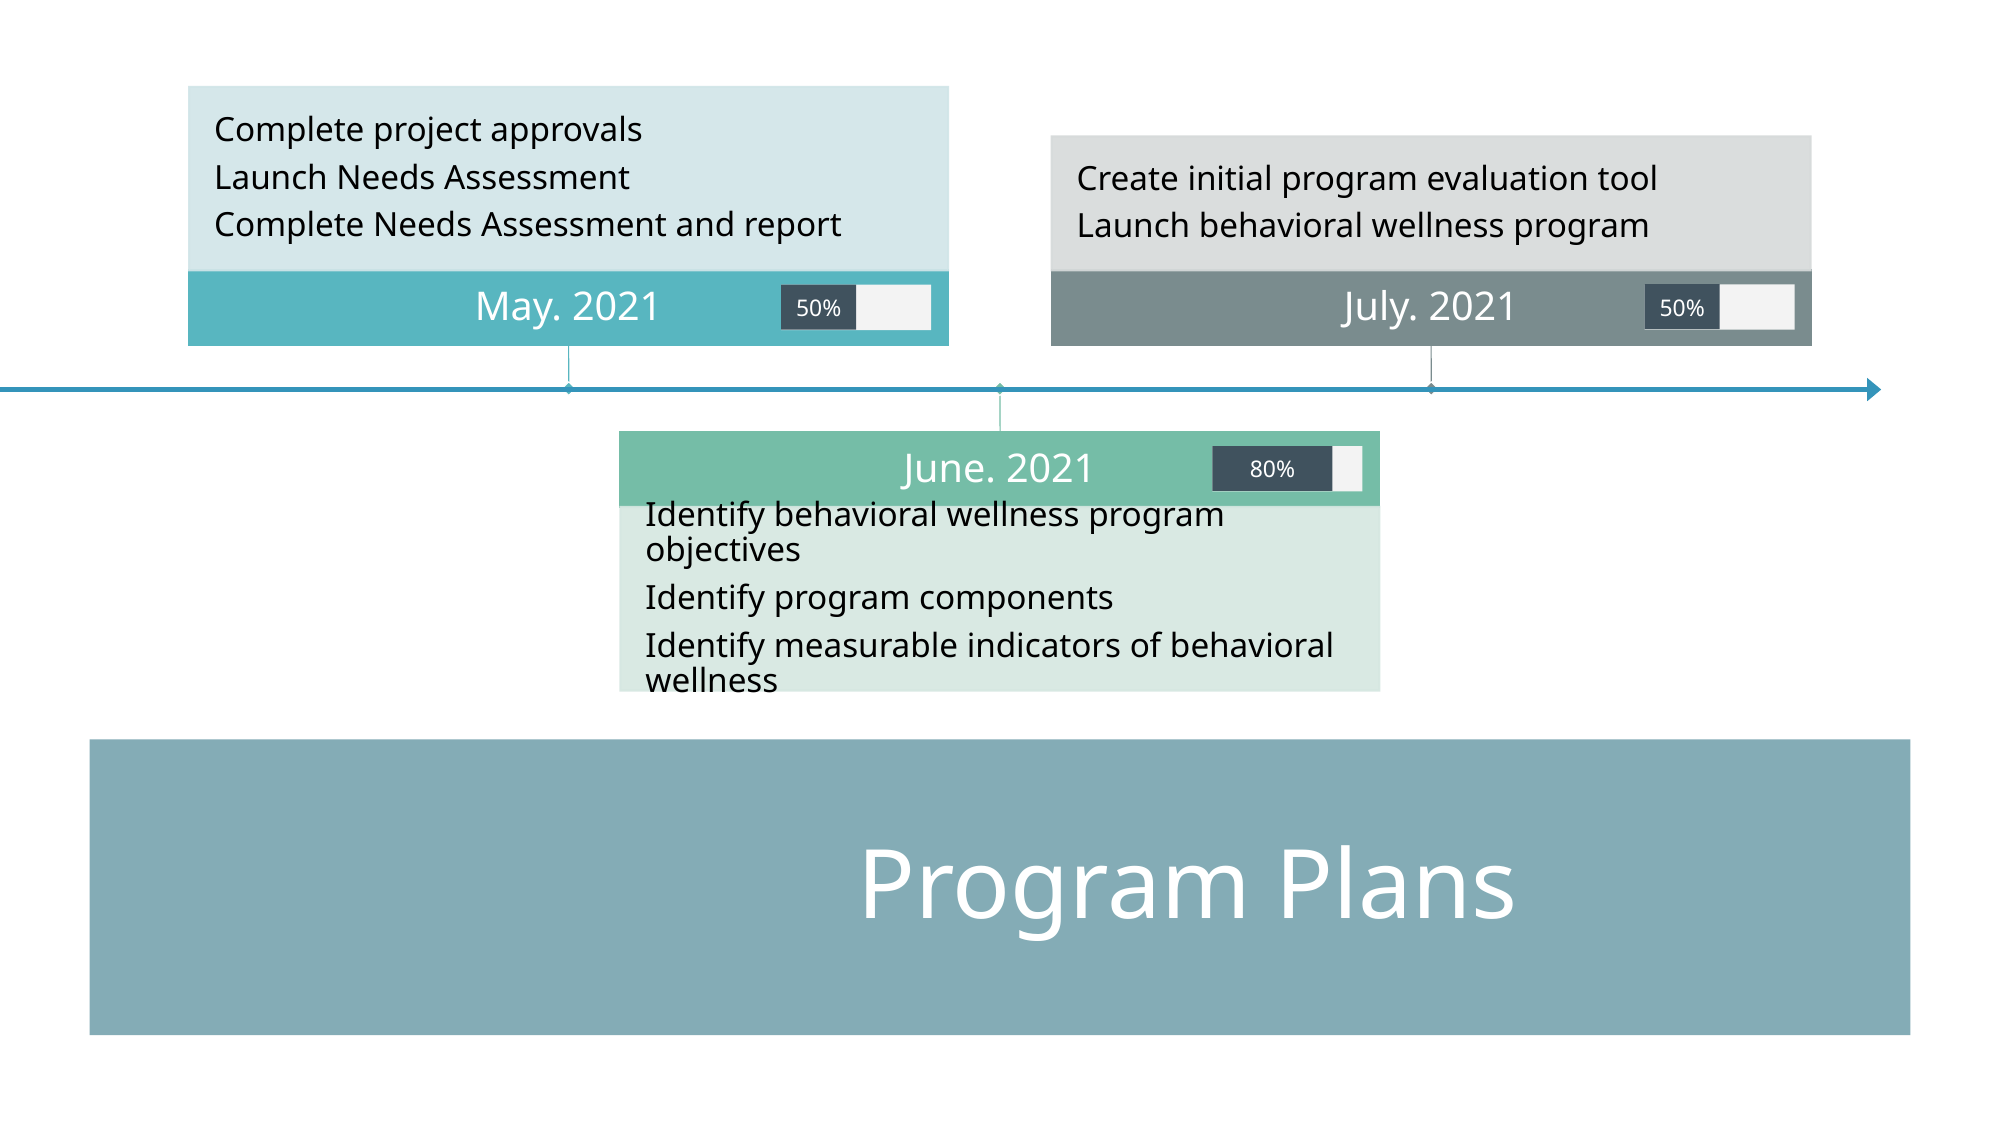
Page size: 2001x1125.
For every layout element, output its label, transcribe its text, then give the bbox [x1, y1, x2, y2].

text_box [89, 738, 1911, 1036]
title Program Plans [137, 778, 1863, 996]
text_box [137, 77, 1863, 389]
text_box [137, 390, 1863, 701]
